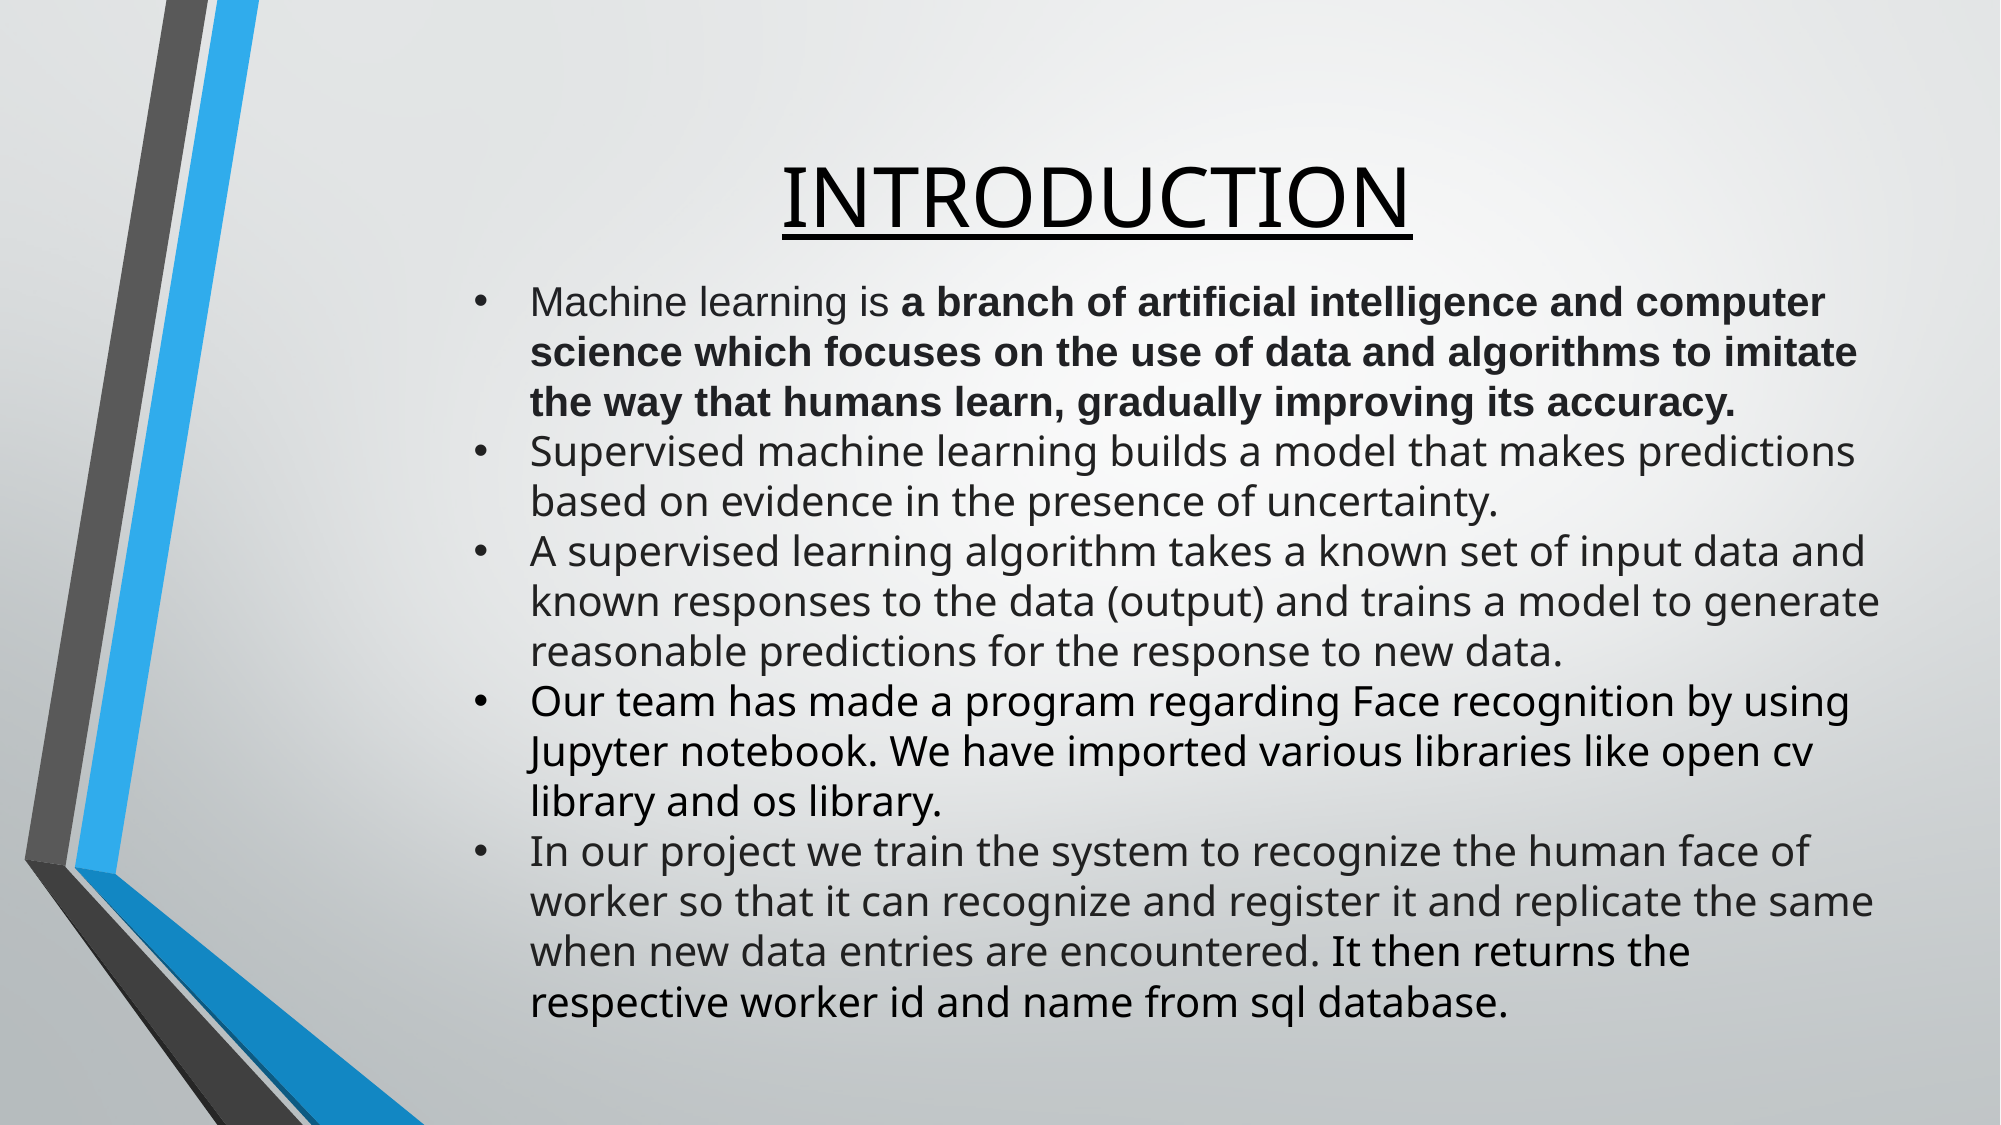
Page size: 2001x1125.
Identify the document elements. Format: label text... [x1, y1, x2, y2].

title INTRODUCTION [275, 50, 1920, 339]
text_box Machine learning is a branch of artificial intelligence and computer science which focuses on the use of data and algorithms to imitate the way that humans learn, gradually improving its accuracy. Supervised machine learning builds a model that makes predictions based on evidence in the presence of uncertainty. A supervised learning algorithm takes a known set of input data and known responses to the data (output) and trains a model to generate reasonable predictions for the response to new data. Our team has made a program regarding Face recognition by using Jupyter notebook. We have imported various libraries like open cv library and os library. In our project we train the system to recognize the human face of worker so that it can recognize and register it and replicate the same when new data entries are encountered. It then returns the respective worker id and name from sql database. [458, 267, 1906, 1078]
